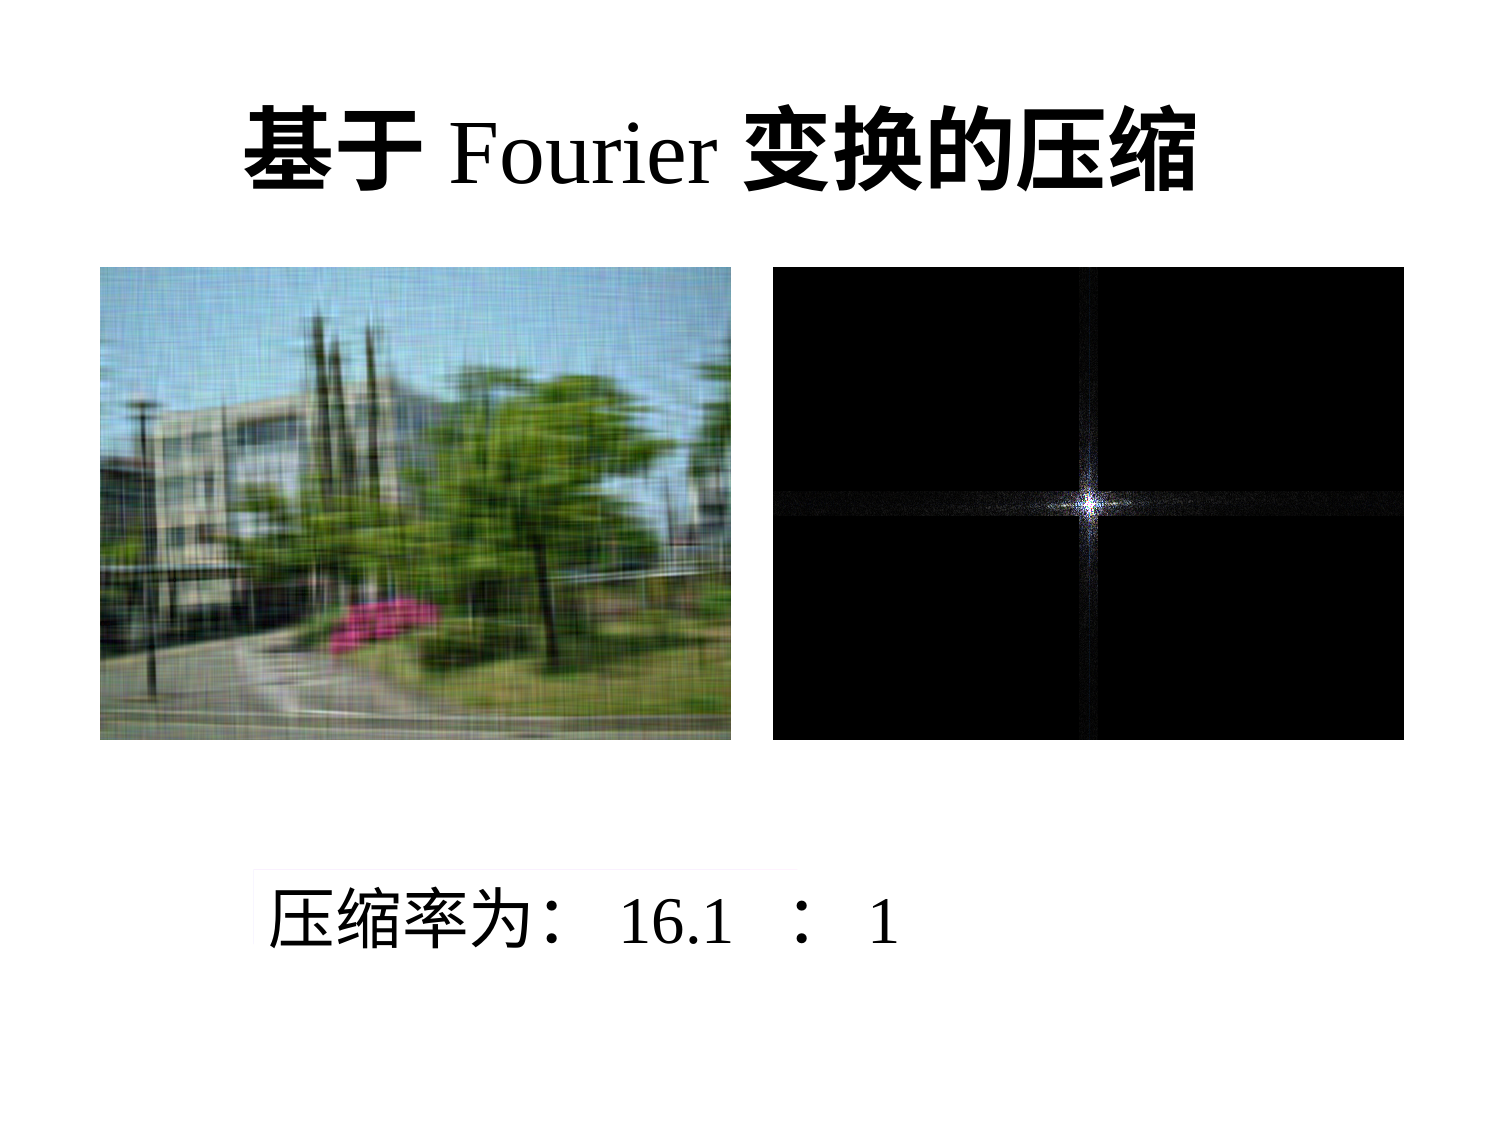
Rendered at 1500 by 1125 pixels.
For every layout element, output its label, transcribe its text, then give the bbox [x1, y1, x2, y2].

picture [100, 266, 731, 740]
picture [773, 266, 1404, 740]
title 基于Fourier变换的压缩 [64, 78, 1378, 216]
text_box 压缩率为：16.1 ：1 [253, 869, 938, 965]
